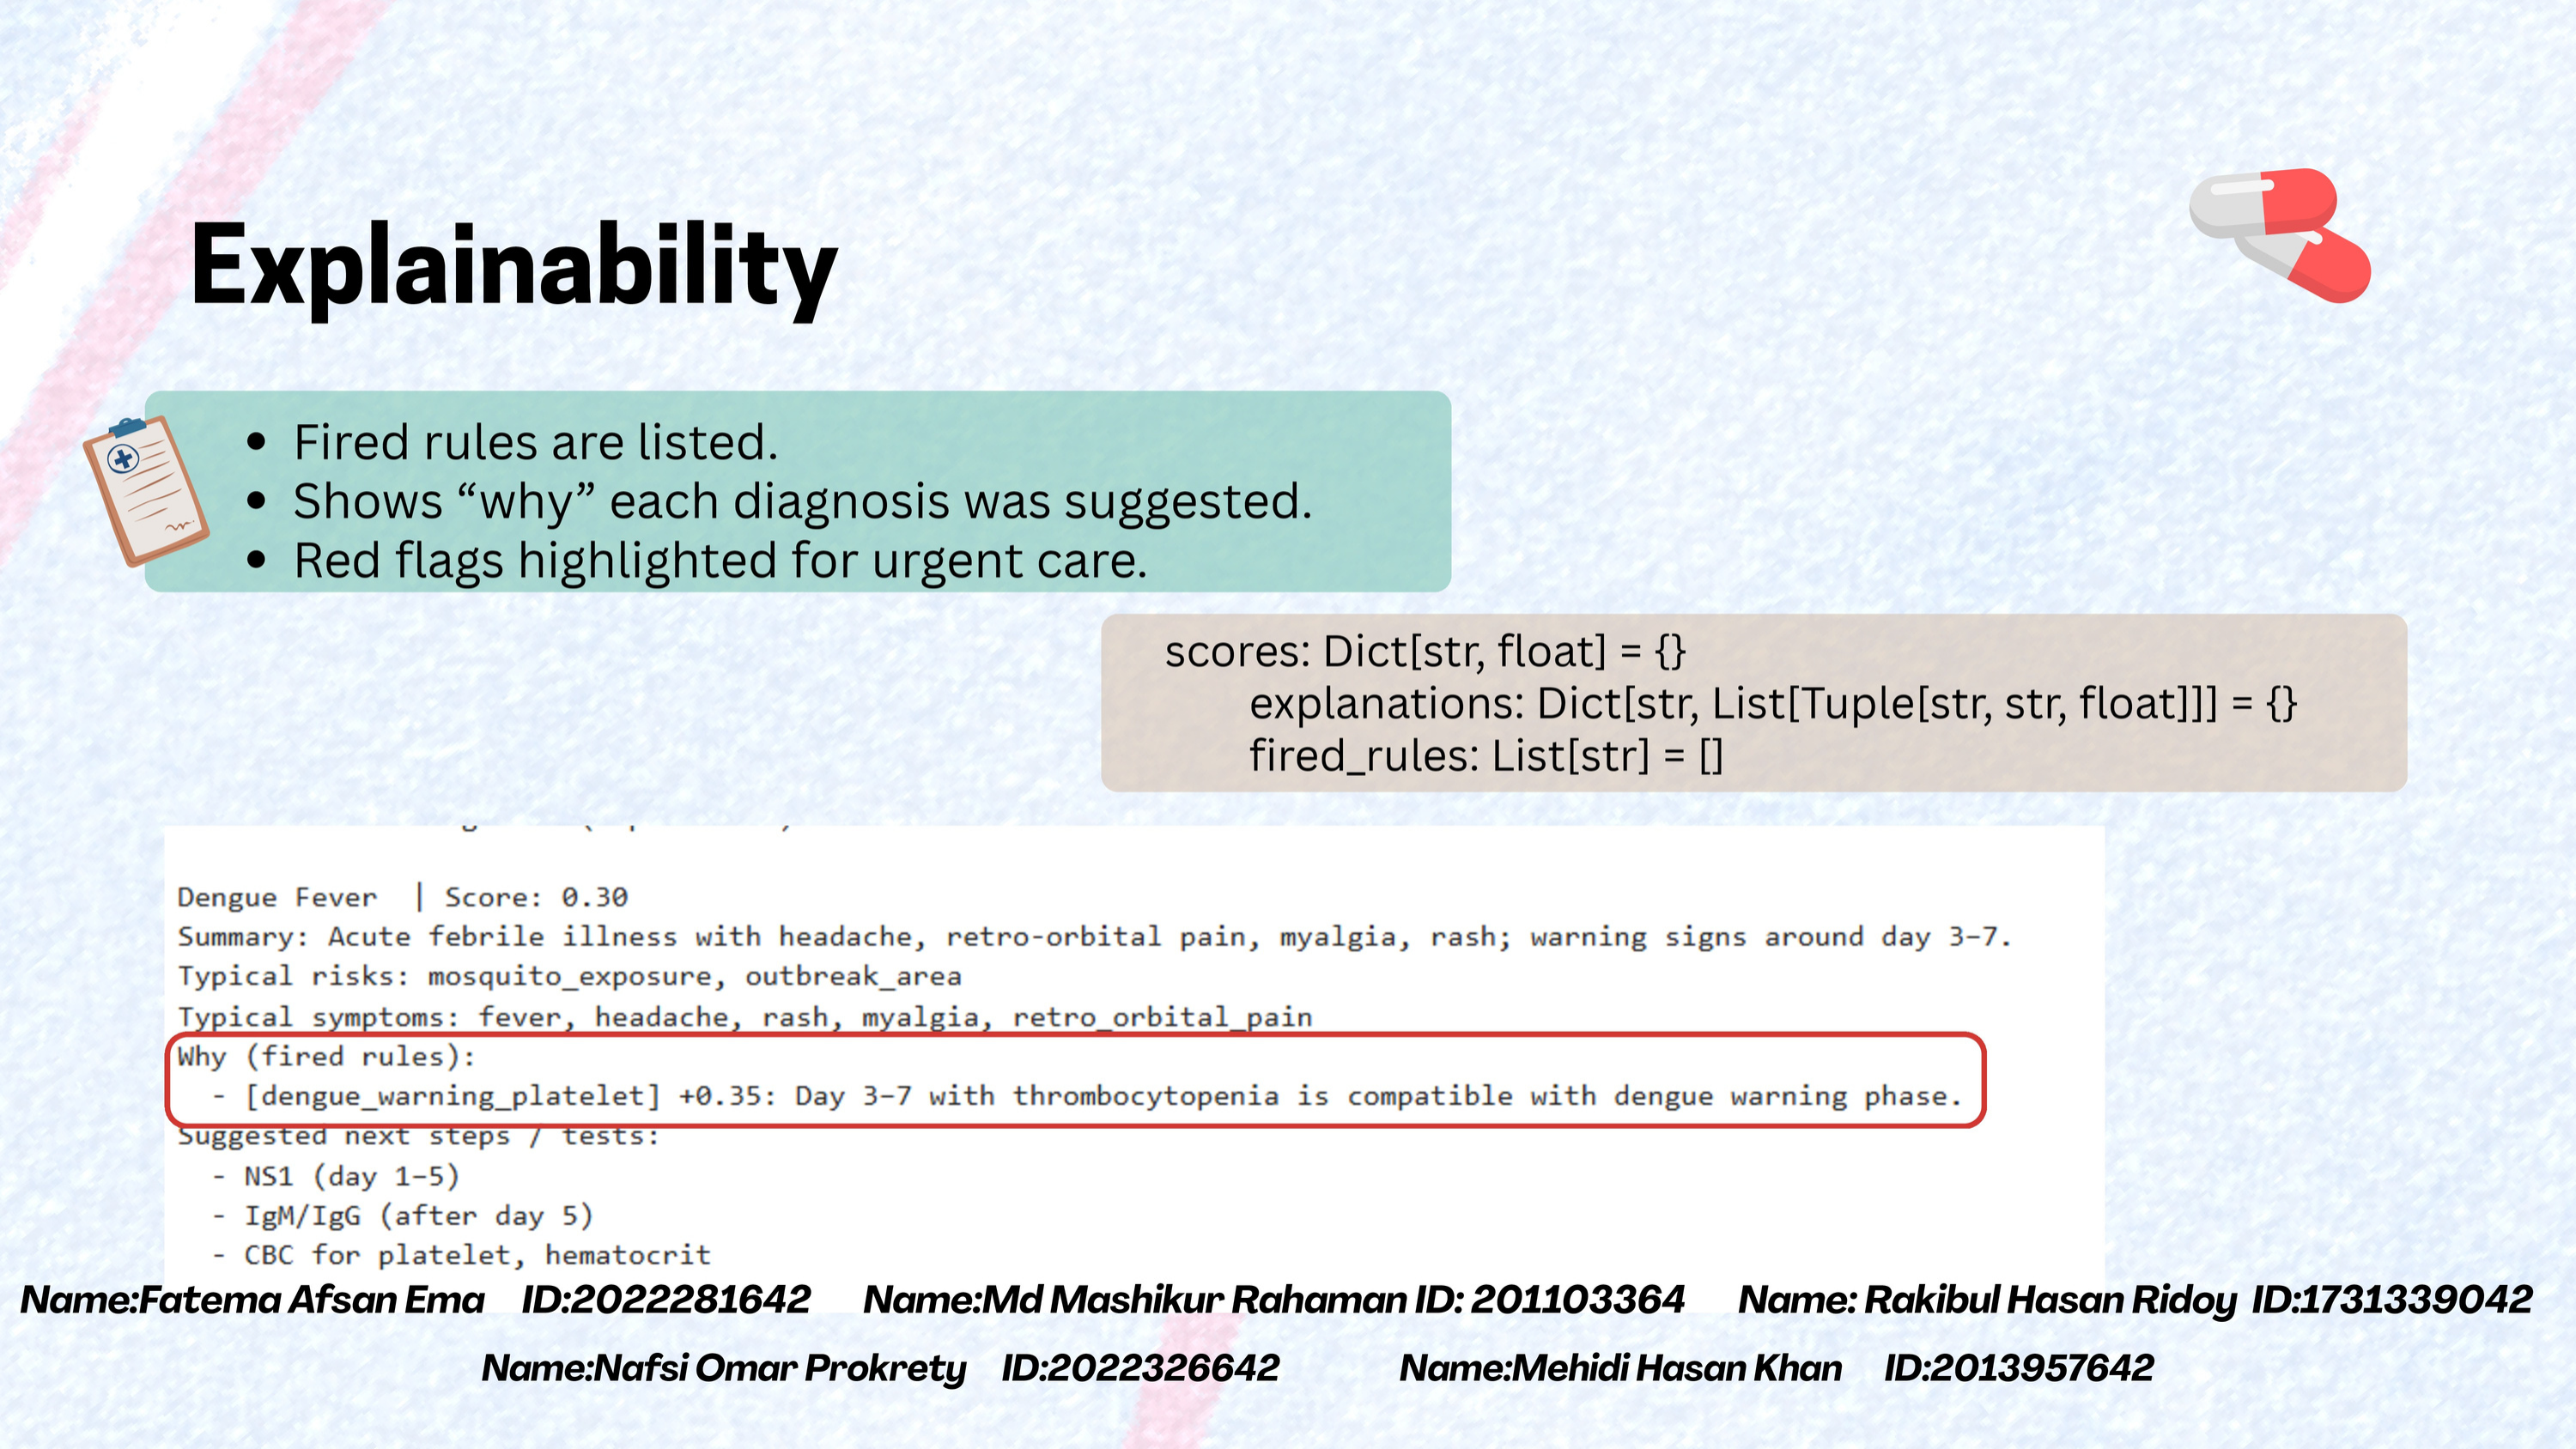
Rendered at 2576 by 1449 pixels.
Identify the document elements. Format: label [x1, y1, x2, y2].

text_box [0, 0, 2576, 1449]
